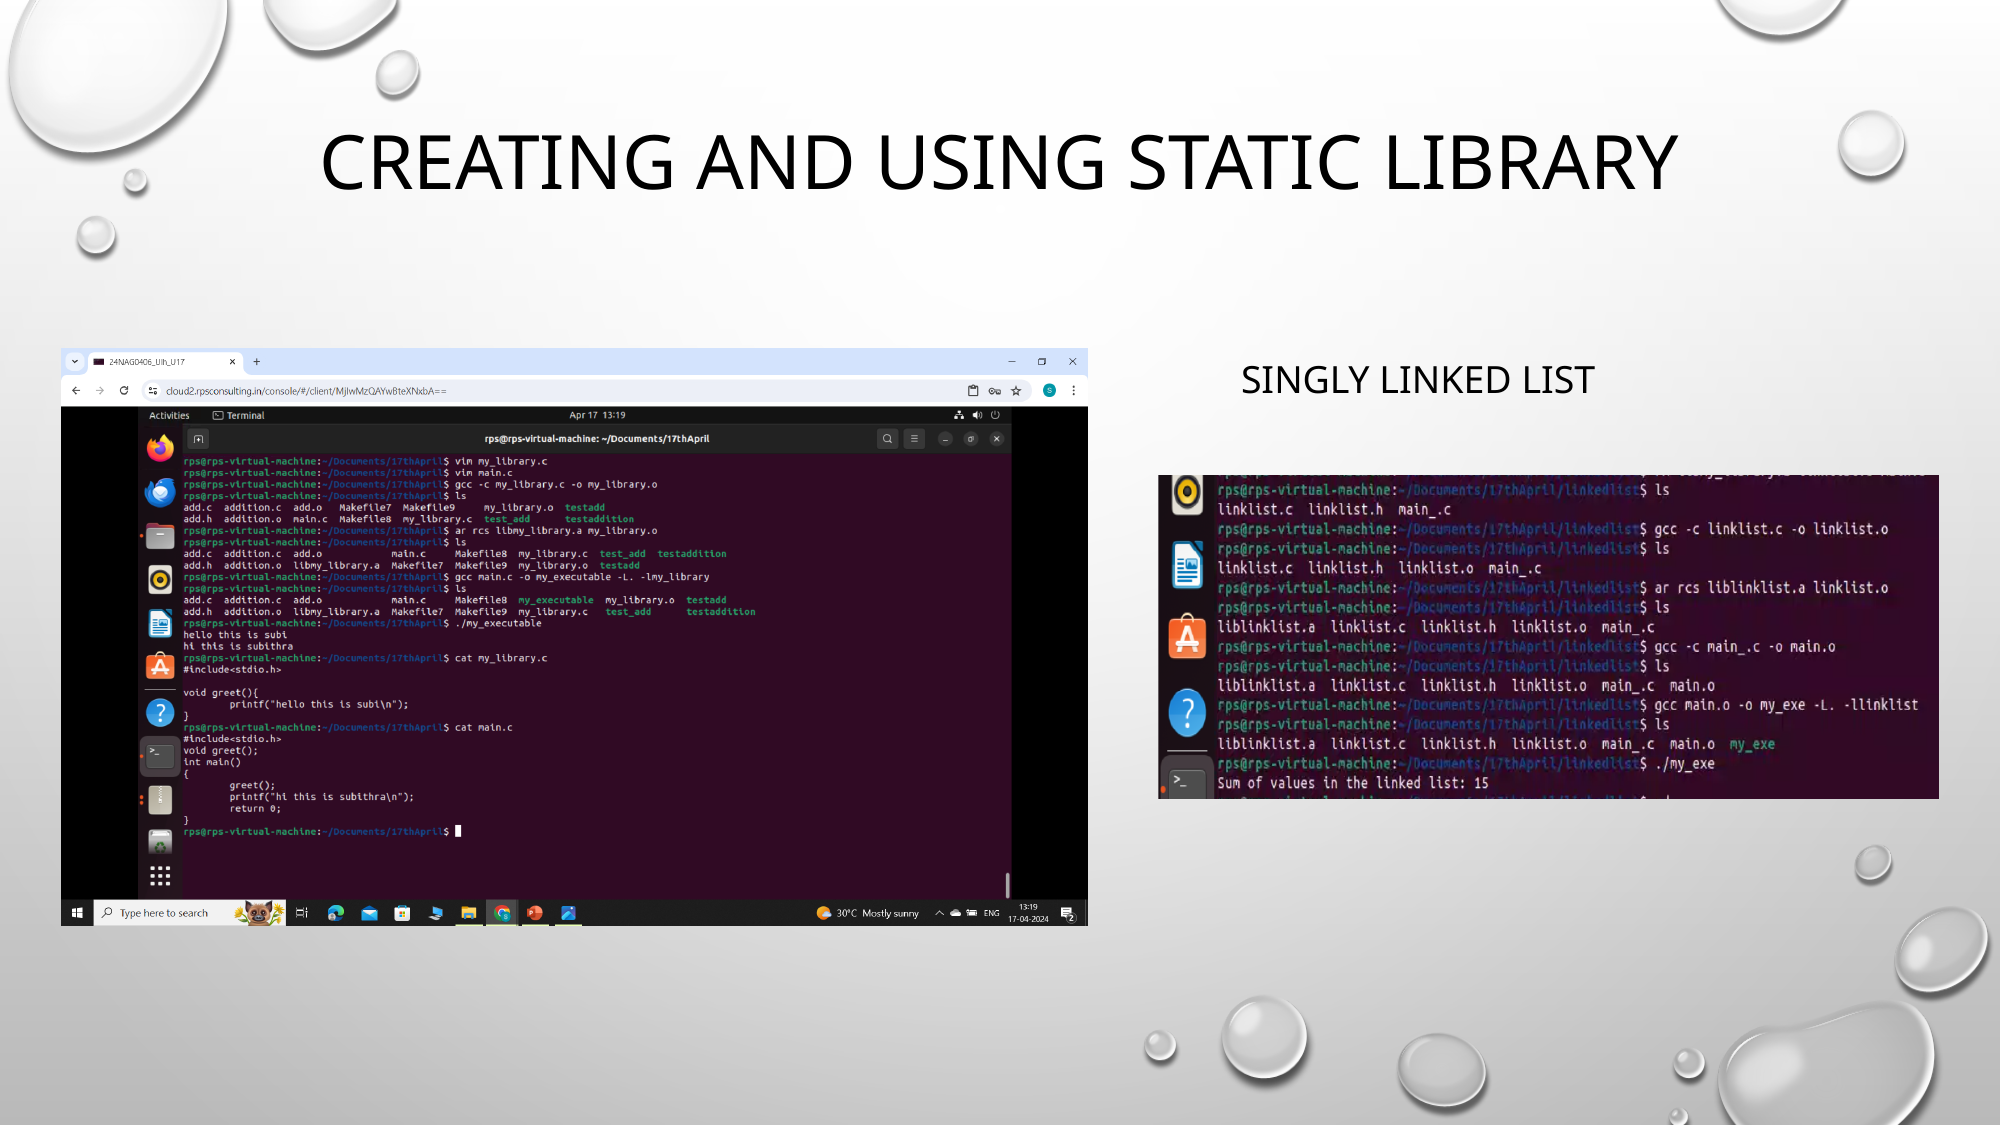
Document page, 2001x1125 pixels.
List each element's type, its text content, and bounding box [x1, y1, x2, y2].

title Creating and using static library [149, 101, 1851, 229]
text_box SINGLY LINKED LIST [1226, 348, 1811, 409]
picture [0, 0, 2000, 1125]
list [60, 348, 1089, 927]
